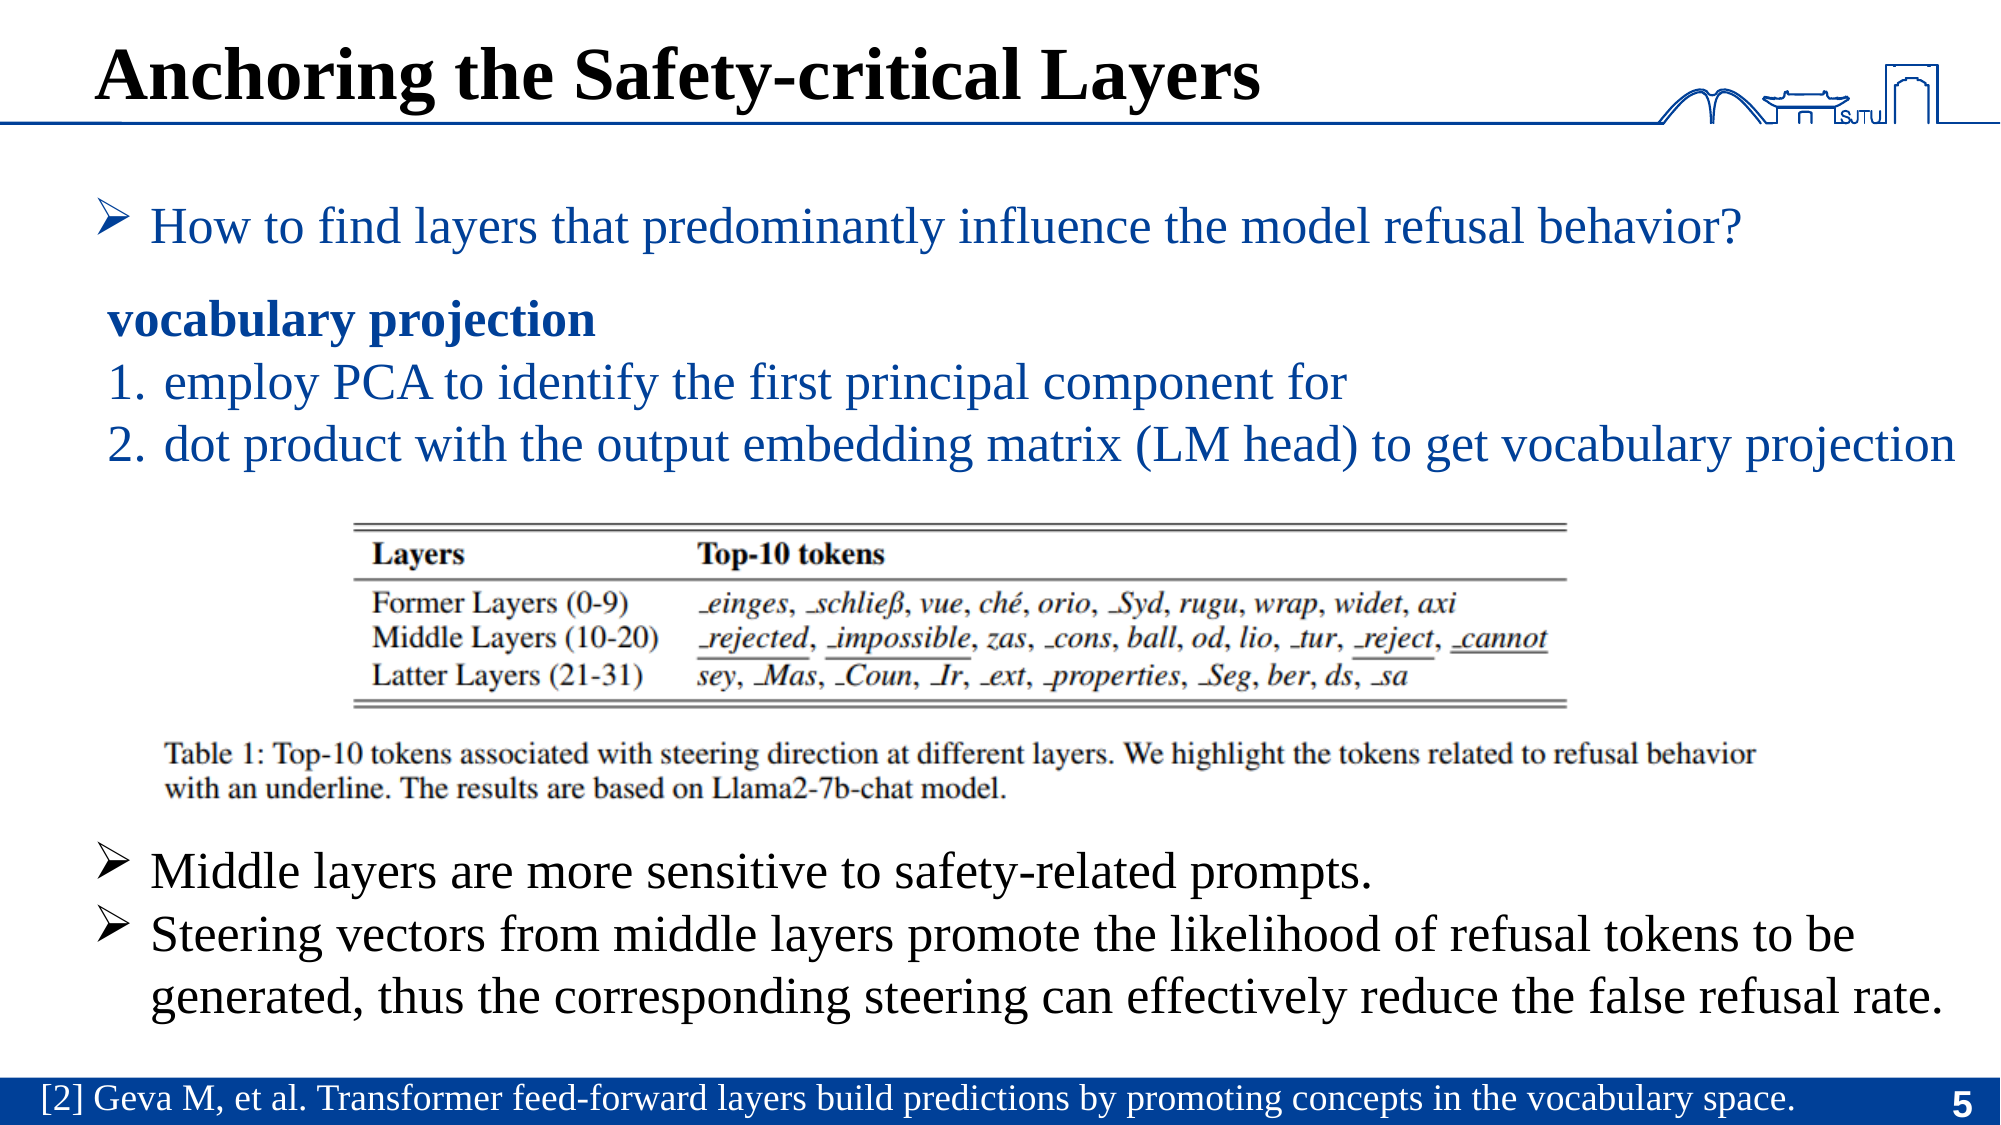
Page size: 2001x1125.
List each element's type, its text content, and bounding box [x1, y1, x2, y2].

text_box How to find layers that predominantly influence the model refusal behavior? [79, 184, 1832, 262]
text_box Middle layers are more sensitive to safety-related prompts. Steering vectors from middle layers promote the likelihood of refusal tokens to be generated, thus the corresponding steering can effectively reduce the false refusal rate. [79, 829, 1988, 1032]
picture [155, 514, 1777, 805]
title Anchoring the Safety-critical Layers [79, 15, 1286, 124]
text_box [2] Geva M, et al. Transformer feed-forward layers build predictions by promoting concepts in the vocabulary space. [25, 1065, 1952, 1125]
slide_number 5 [1952, 1079, 1988, 1125]
